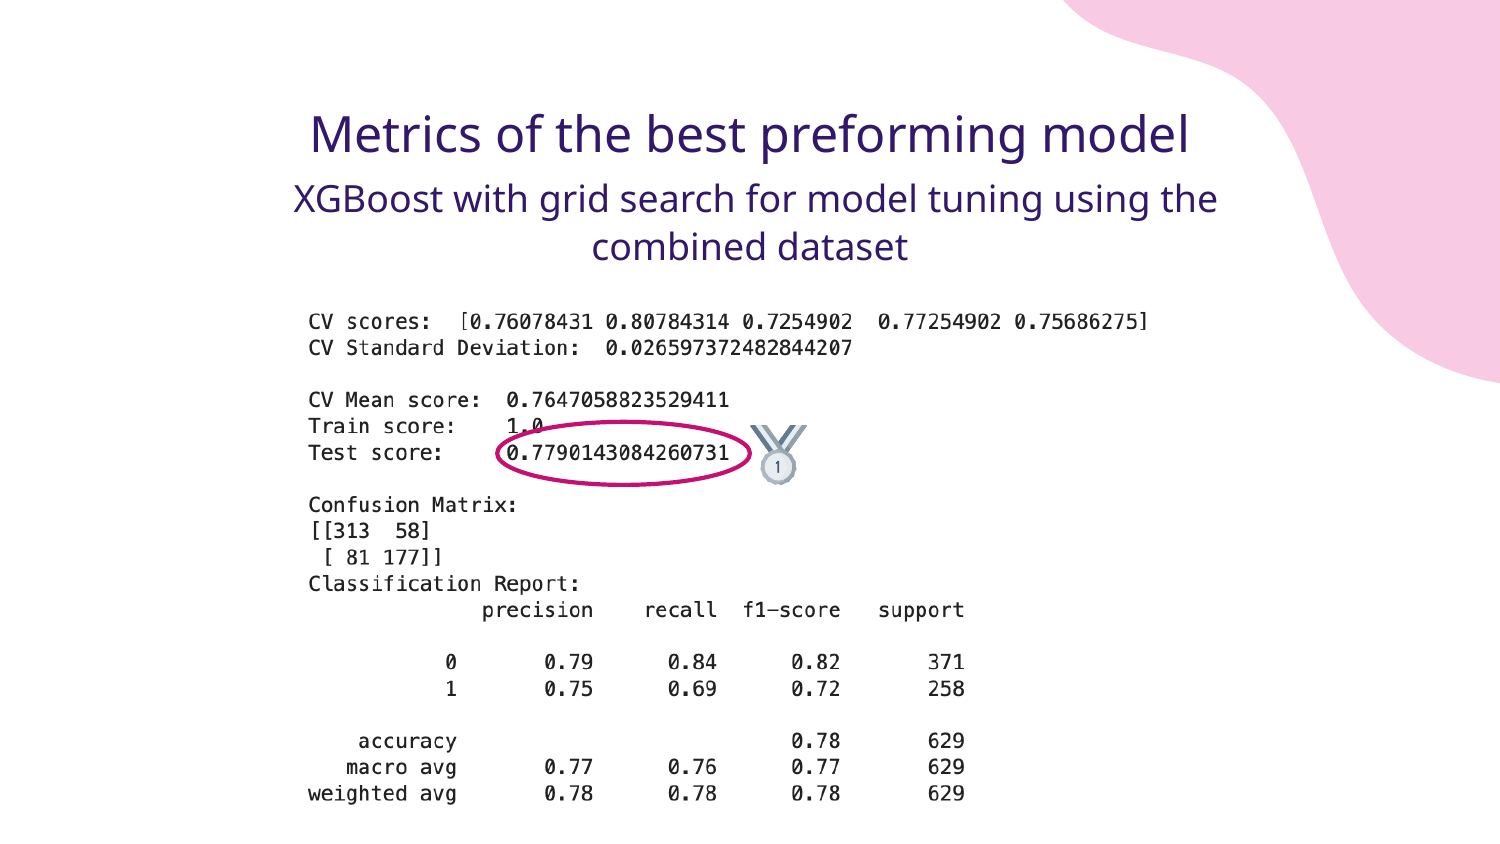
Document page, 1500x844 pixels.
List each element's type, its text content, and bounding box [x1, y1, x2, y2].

title Metrics of the best preforming model XGBoost with grid search for model tuning using the combined dataset [197, 87, 1303, 182]
picture [292, 309, 1208, 830]
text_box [749, 424, 808, 486]
